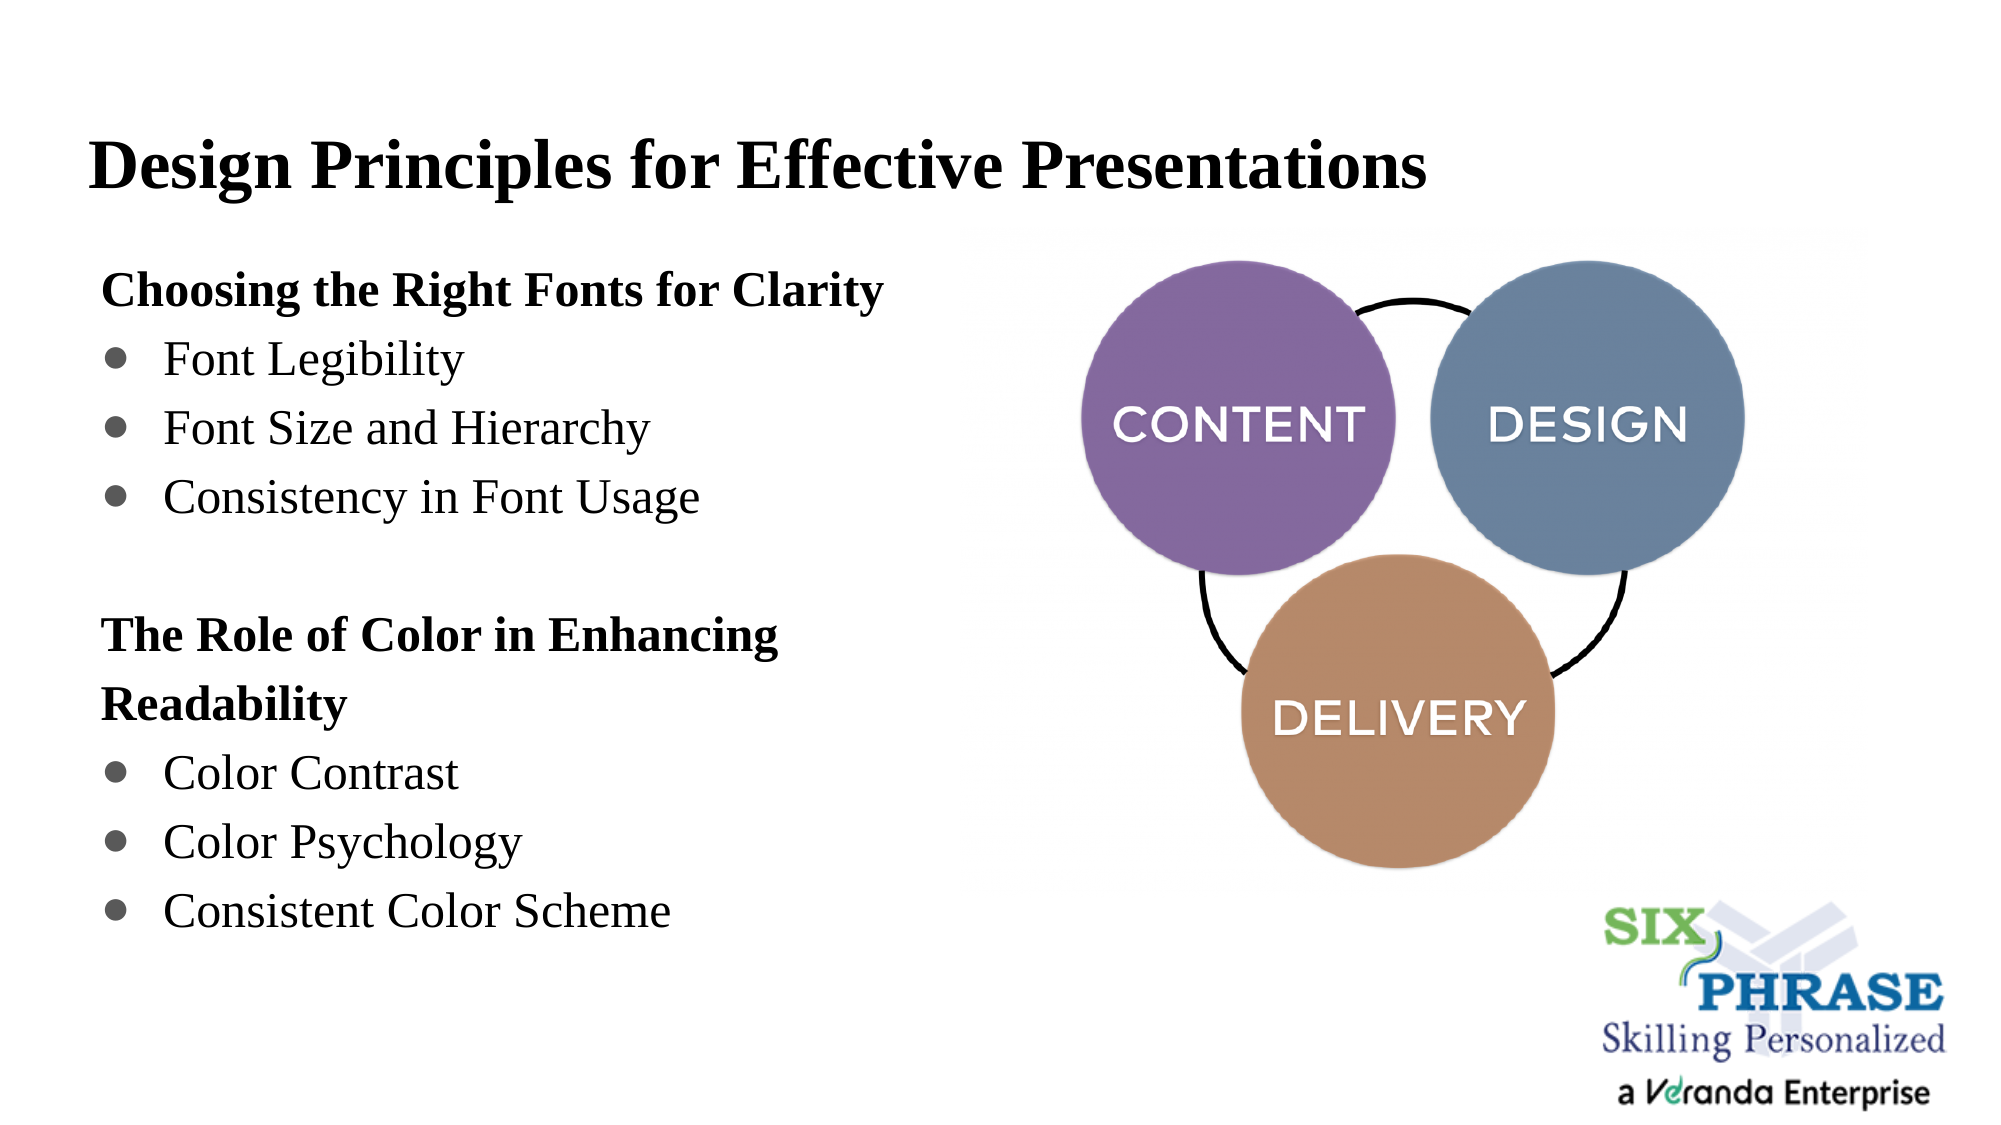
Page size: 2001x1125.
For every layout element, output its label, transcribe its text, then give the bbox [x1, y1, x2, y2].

picture [959, 226, 1968, 1125]
list Choosing the Right Fonts for Clarity Font Legibility Font Size and Hierarchy Consistency in Font Usage The Role of Color in Enhancing Readability Color Contrast Color Psychology Consistent Color Scheme [68, 227, 1047, 1028]
title Design Principles for Effective Presentations [68, 97, 1932, 223]
